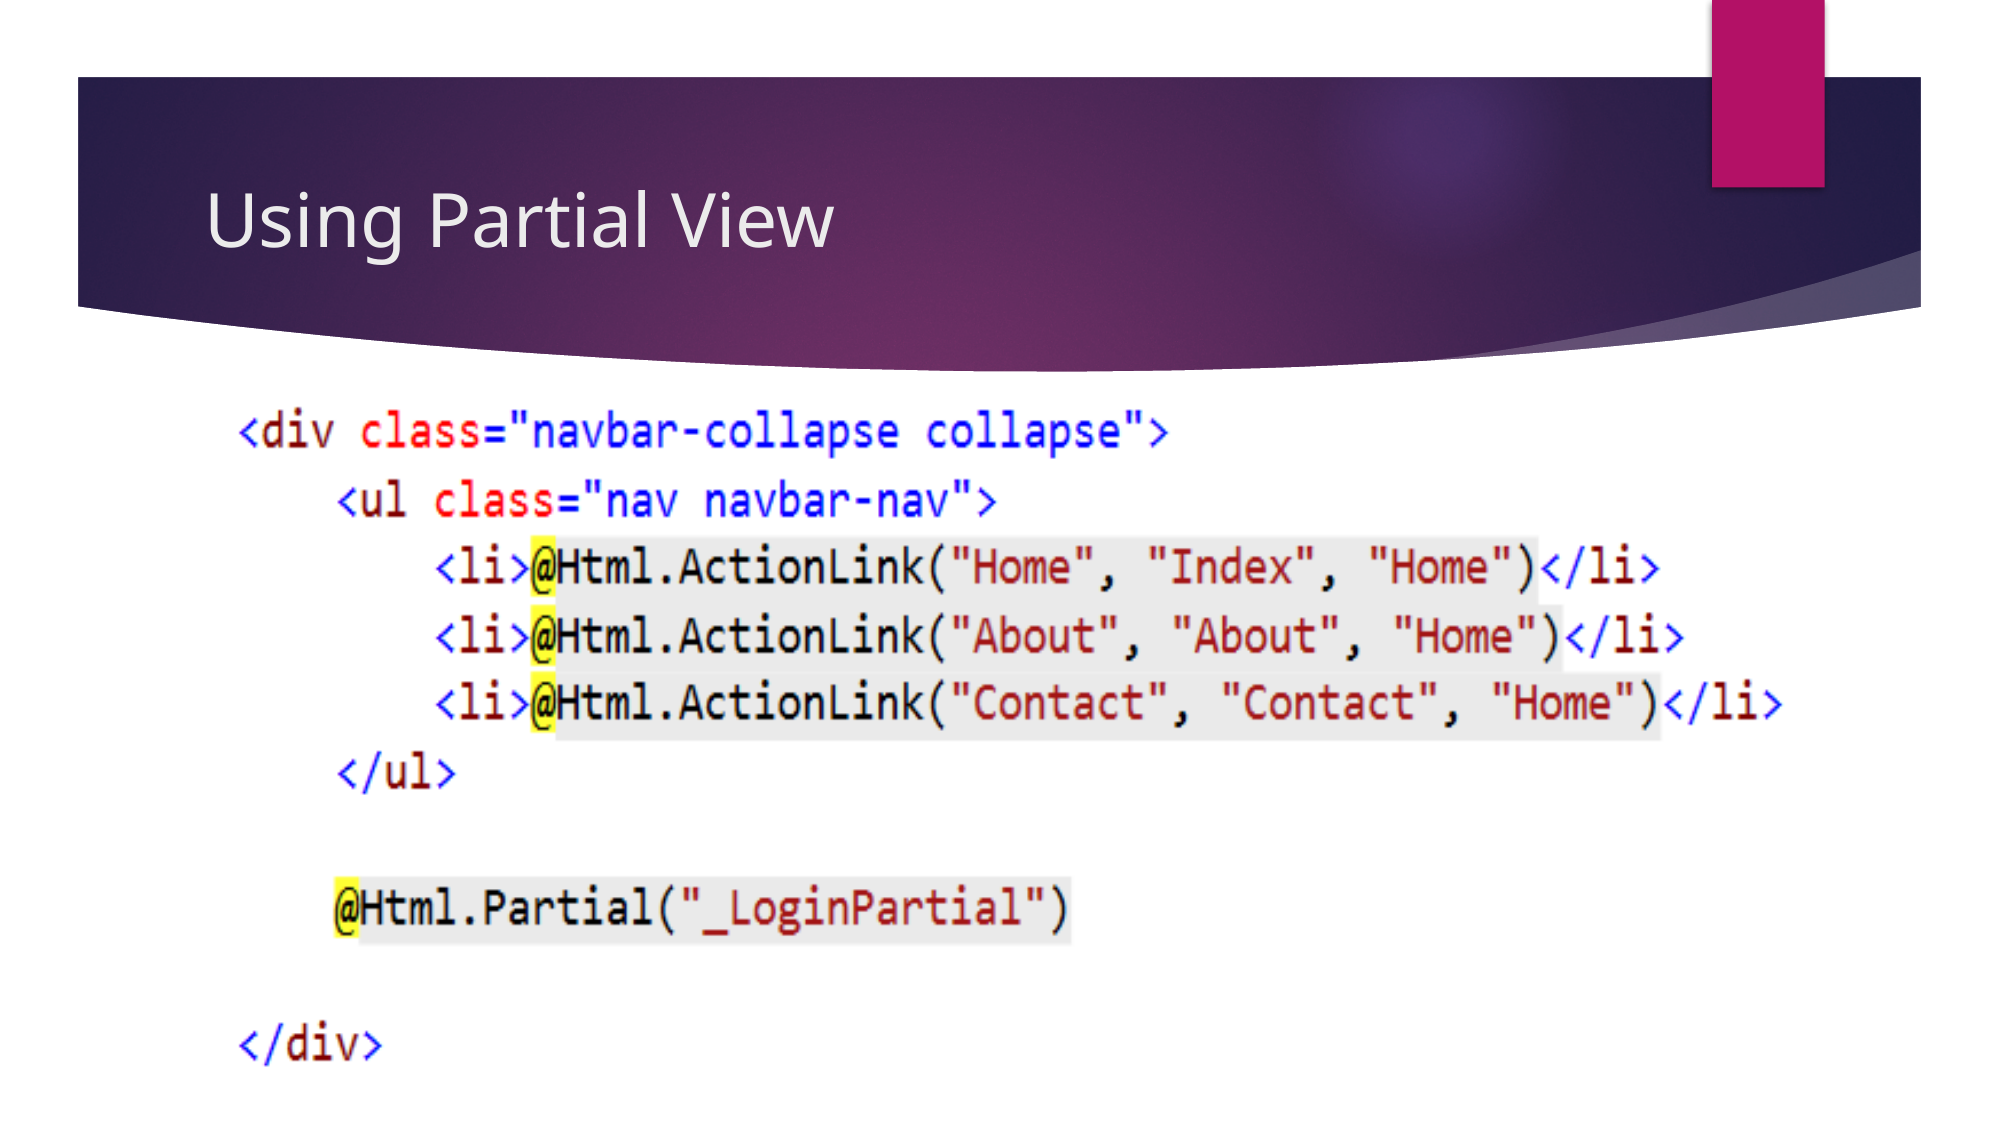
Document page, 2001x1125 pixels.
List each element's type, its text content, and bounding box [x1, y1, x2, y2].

title Using Partial View [189, 159, 1627, 276]
picture [79, 78, 1920, 371]
picture [224, 403, 1796, 1072]
